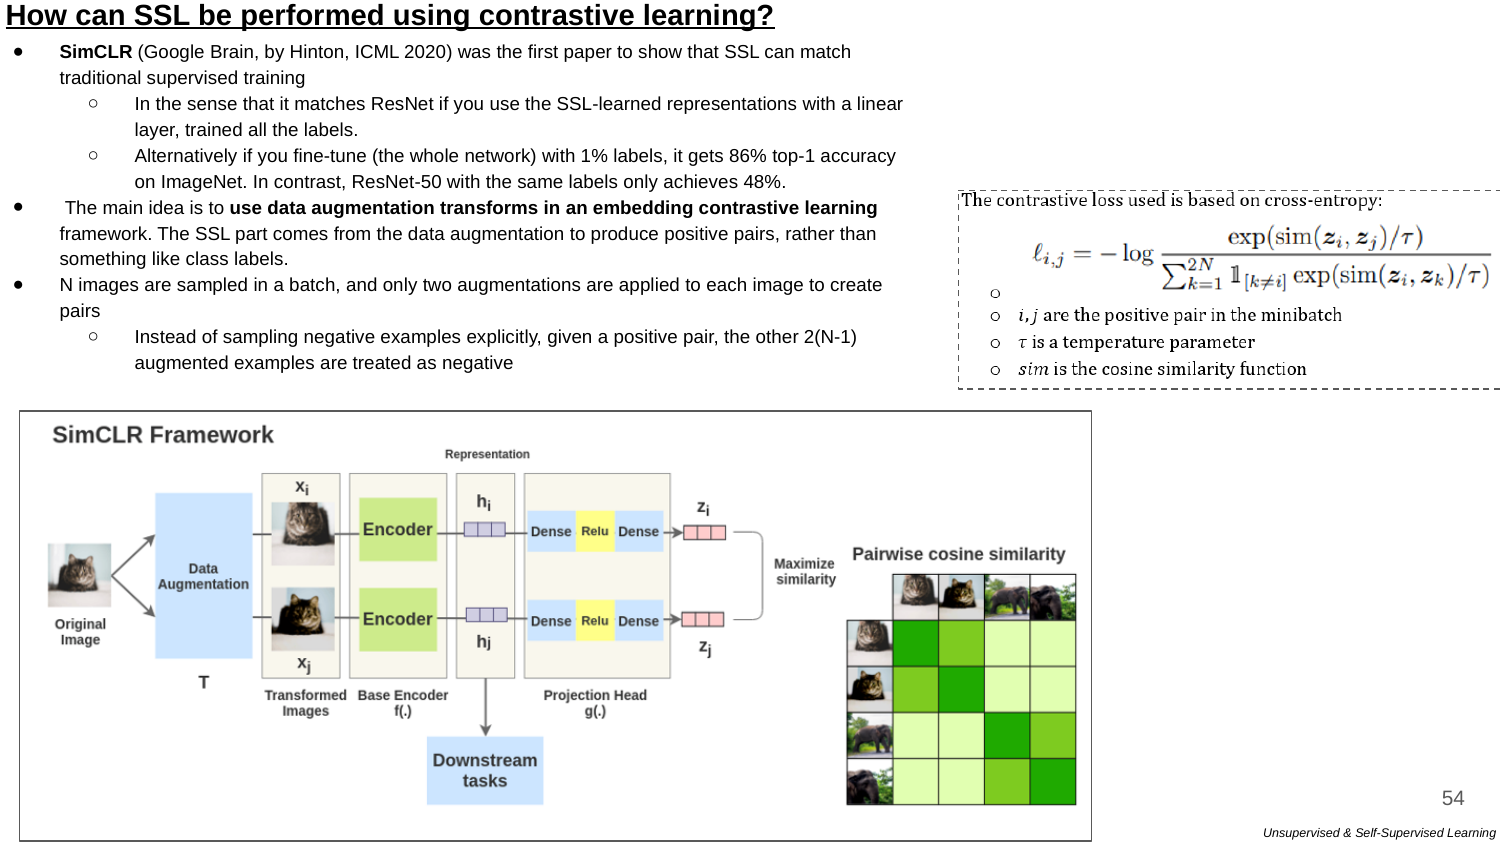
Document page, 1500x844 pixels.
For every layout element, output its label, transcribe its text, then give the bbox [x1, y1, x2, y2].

picture [958, 190, 1500, 389]
slide_number 54 [1389, 764, 1480, 817]
text_box SimCLR (Google Brain, by Hinton, ICML 2020) was the first paper to show that SSL can match traditional supervised training In the sense that it matches ResNet if you use the SSL-learned representations with a linear layer, trained all the labels. Alternatively if you fine-tune (the whole network) with 1% labels, it gets 86% top-1 accuracy on ImageNet. In contrast, ResNet-50 with the same labels only achieves 48%. The main idea is to use data augmentation transforms in an embedding contrastive learning framework. The SSL part comes from the data augmentation to produce positive pairs, rather than something like class labels. N images are sampled in a batch, and only two augmentations are applied to each image to create pairs Instead of sampling negative examples explicitly, given a positive pair, the other 2(N-1) augmented examples are treated as negative [0, 21, 937, 388]
picture [19, 411, 1091, 841]
text_box Unsupervised & Self-Supervised Learning [1248, 817, 1500, 844]
text_box How can SSL be performed using contrastive learning? [0, 0, 1467, 46]
